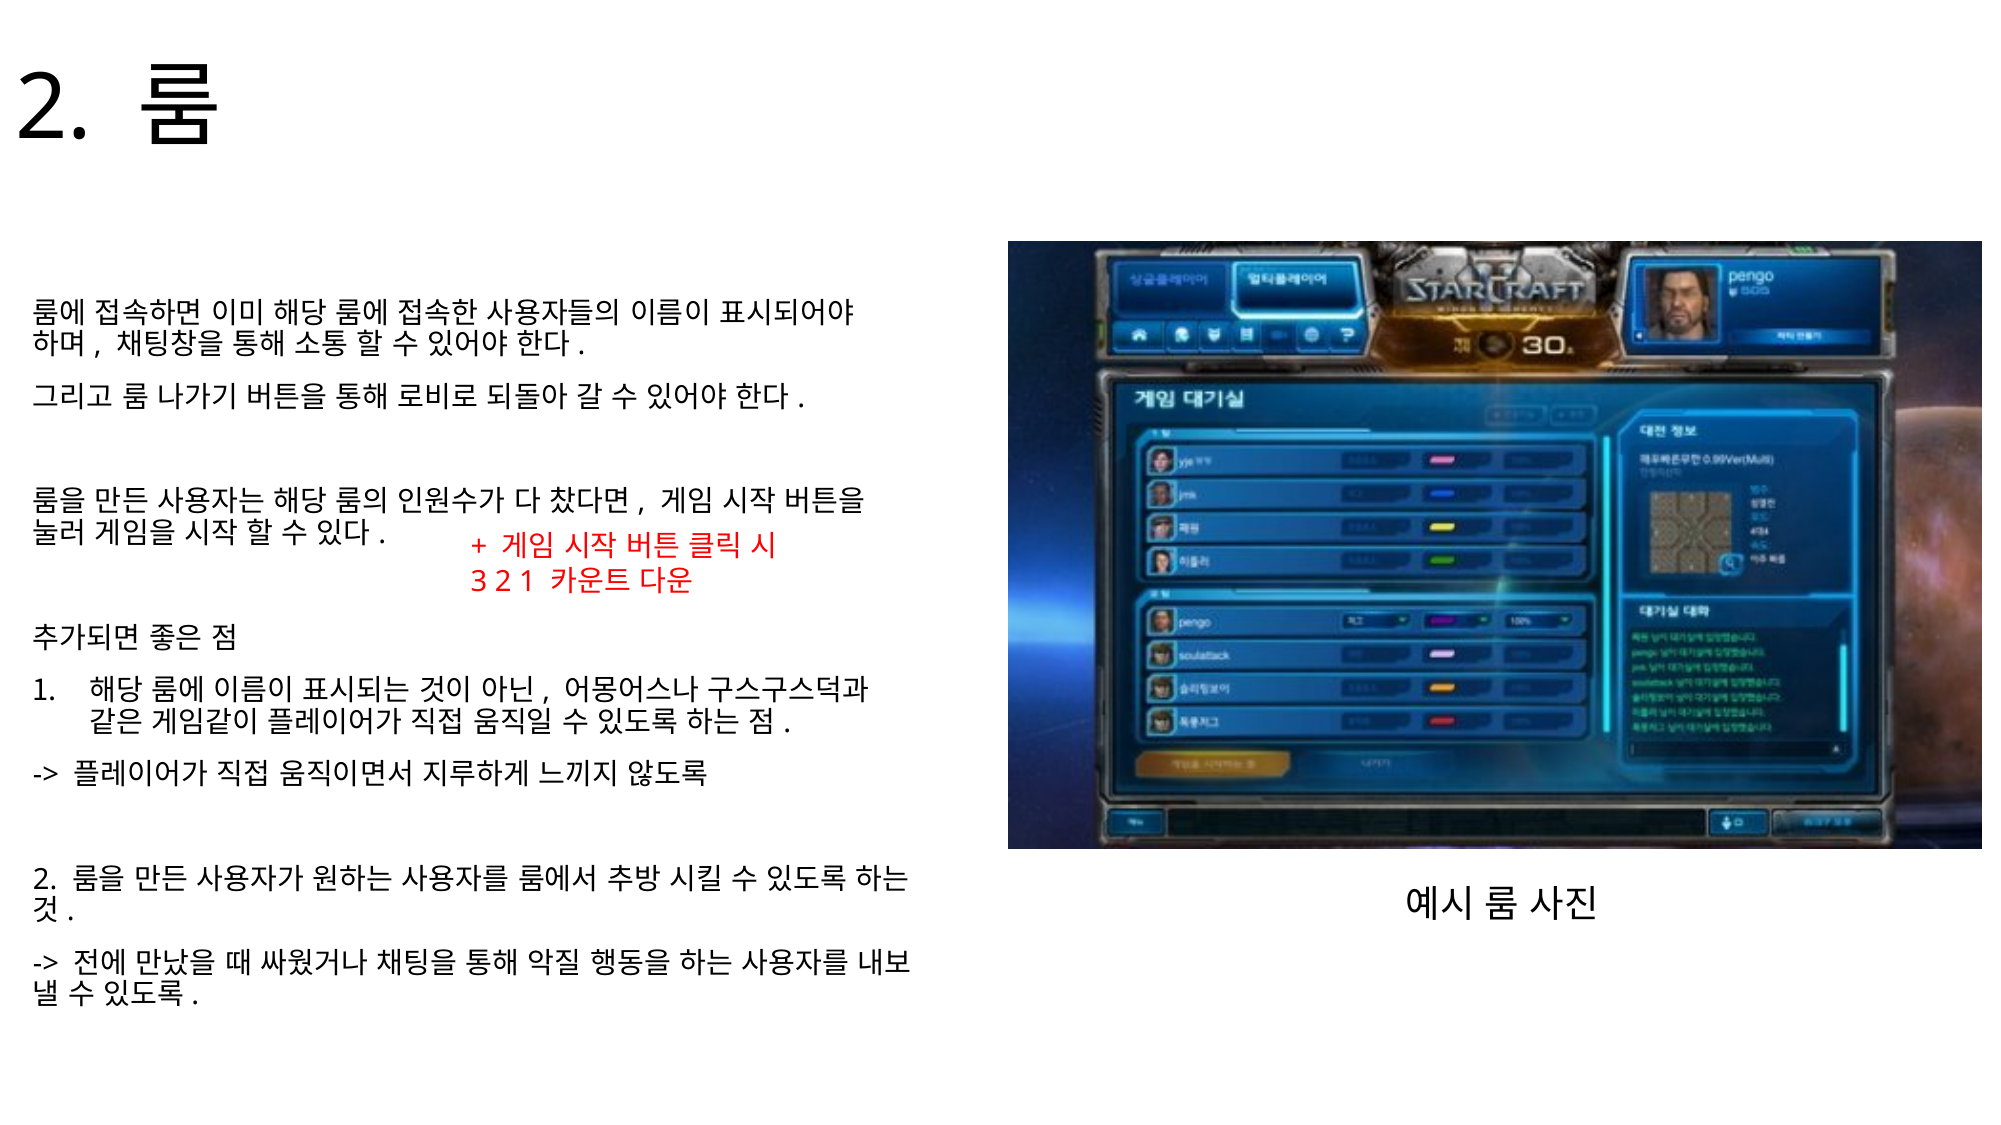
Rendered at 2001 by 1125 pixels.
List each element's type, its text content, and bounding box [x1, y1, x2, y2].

text_box + 게임 시작 버튼 클릭 시 3 2 1 카운트 다운 [455, 519, 836, 605]
picture [1008, 241, 1982, 849]
list 룸에 접속하면 이미 해당 룸에 접속한 사용자들의 이름이 표시되어야 하며, 채팅창을 통해 소통 할 수 있어야 한다. 그리고 룸 나가기 버튼을 통해 로비로 되돌아 갈 수 있어야 한다. 룸을 만든 사용자는 해당 룸의 인원수가 다 찼다면, 게임 시작 버튼을 눌러 게임을 시작 할 수 있다. 추가되면 좋은 점 해당 룸에 이름이 표시되는 것이 아닌, 어몽어스나 구스구스덕과 같은 게임같이 플레이어가 직접 움직일 수 있도록 하는 점. -> 플레이어가 직접 움직이면서 지루하게 느끼지 않도록 2. 룸을 만든 사용자가 원하는 사용자를 룸에서 추방 시킬 수 있도록 하는 것. -> 전에 만났을 때 싸웠거나 채팅을 통해 악질 행동을 하는 사용자를 내보 낼 수 있도록. [18, 290, 931, 1083]
title 2. 룸 [0, 0, 1725, 218]
text_box 예시 룸 사진 [1390, 873, 1615, 933]
